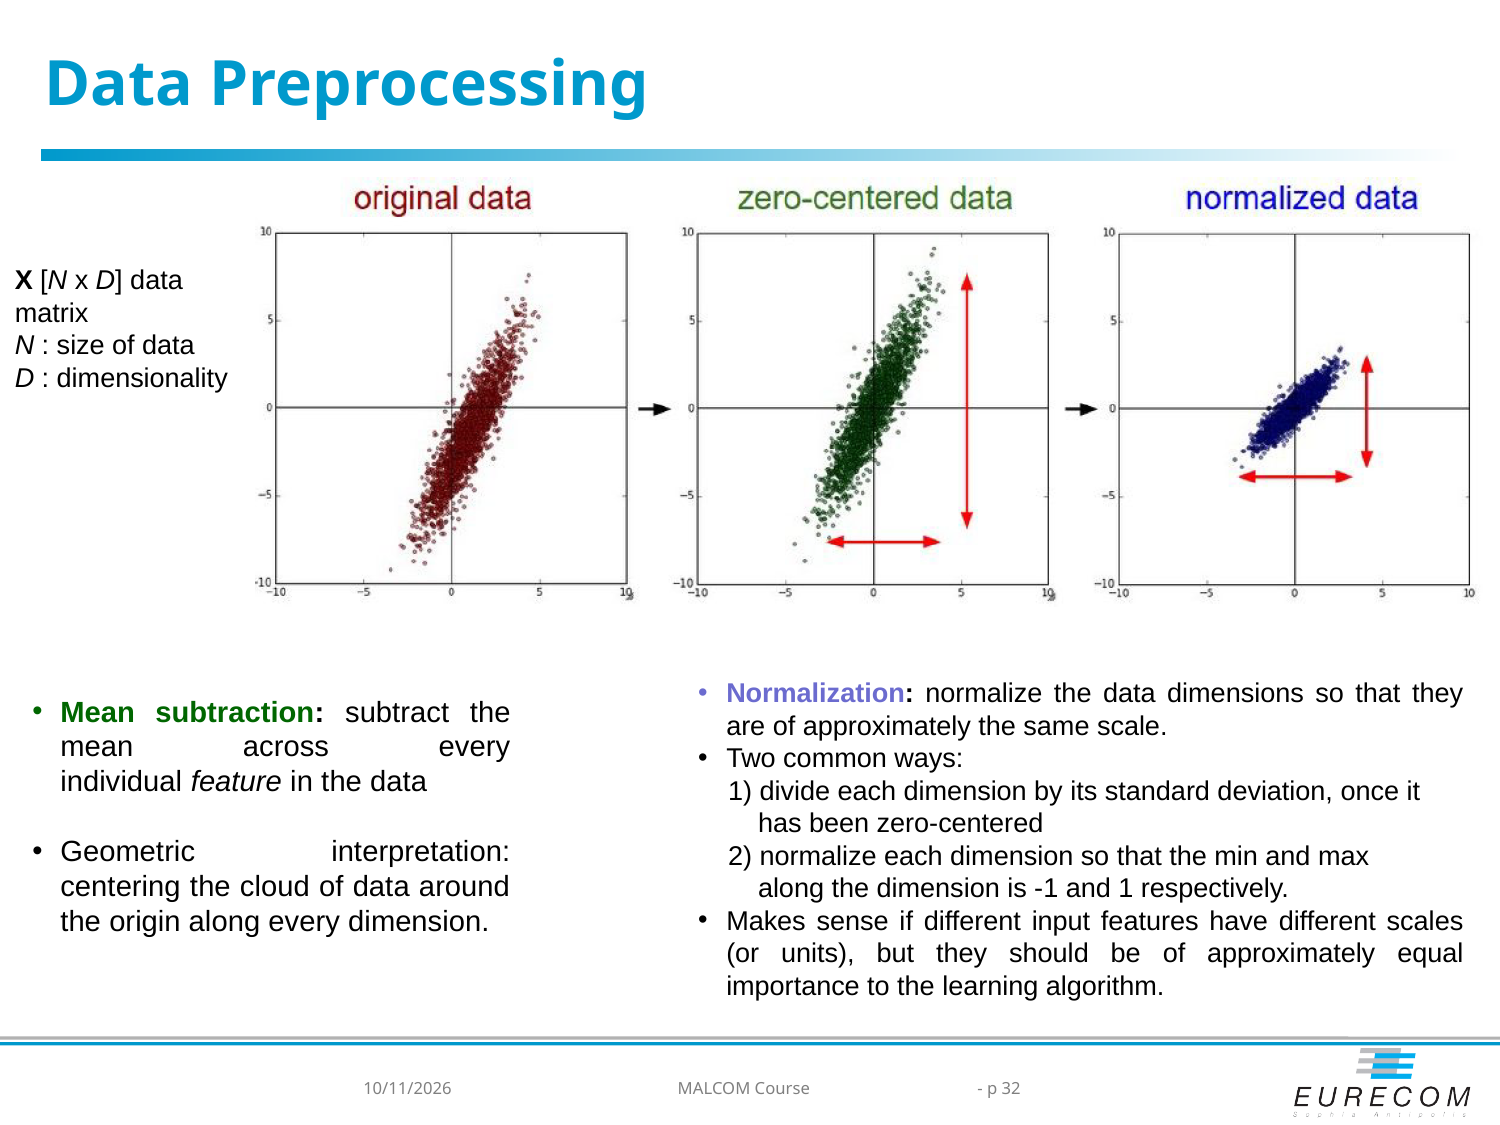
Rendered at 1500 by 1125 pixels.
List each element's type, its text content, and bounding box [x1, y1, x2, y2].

text_box Normalization: normalize the data dimensions so that they are of approximately the same scale. Two common ways: 1) divide each dimension by its standard deviation, once it has been zero-centered 2) normalize each dimension so that the min and max along the dimension is -1 and 1 respectively. Makes sense if different input features have different scales (or units), but they should be of approximately equal importance to the learning algorithm. [683, 668, 1478, 1008]
slide_number - p 32 [962, 1070, 1081, 1103]
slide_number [348, 1070, 526, 1103]
text_box Mean subtraction: subtract the mean across every individual feature in the data Geometric interpretation: centering the cloud of data around the origin along every dimension. [17, 685, 526, 945]
footer MALCOM Course [537, 1070, 951, 1103]
text_box X [N x D] data matrix N : size of data D : dimensionality [0, 255, 249, 400]
picture [1293, 1048, 1477, 1118]
text_box Data Preprocessing [29, 35, 1436, 142]
picture [254, 172, 1495, 610]
